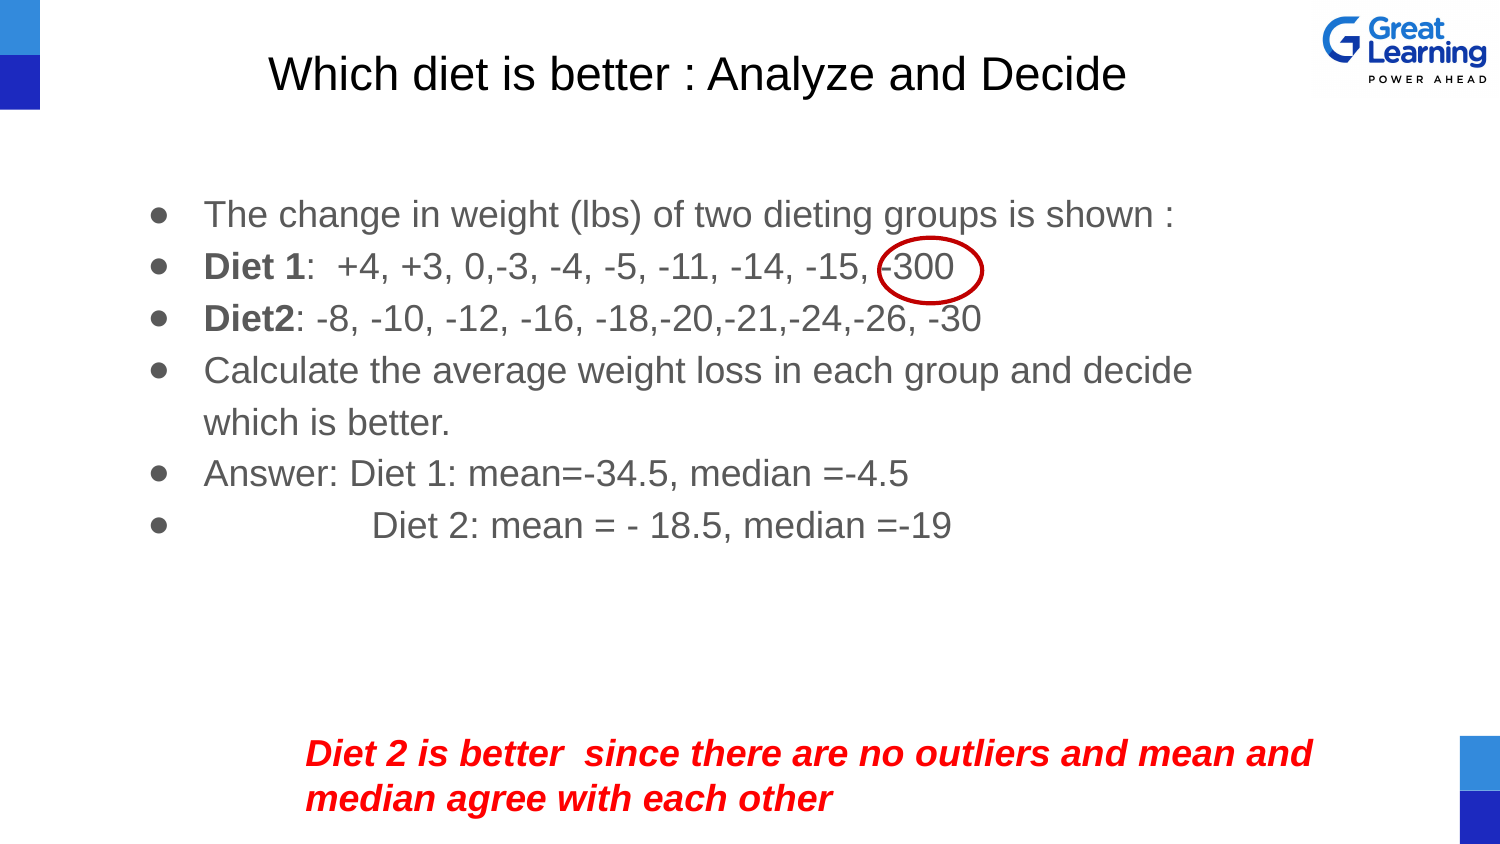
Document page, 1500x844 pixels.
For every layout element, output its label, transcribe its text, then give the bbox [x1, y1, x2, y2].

text_box Diet 2 is better since there are no outliers and mean and median agree with each other [290, 721, 1340, 827]
list The change in weight (lbs) of two dieting groups is shown : Diet 1: +4, +3, 0,-3, -4, -5, -11, -14, -15, -300 Diet2: -8, -10, -12, -16, -18,-20,-21,-24,-26, -30 Calculate the average weight loss in each group and decide which is better. Answer: Diet 1: mean=-34.5, median =-4.5 Diet 2: mean = - 18.5, median =-19 [113, 168, 1257, 722]
title Which diet is better : Analyze and Decide [253, 28, 1266, 150]
text_box [877, 235, 985, 306]
picture [1311, 0, 1499, 98]
